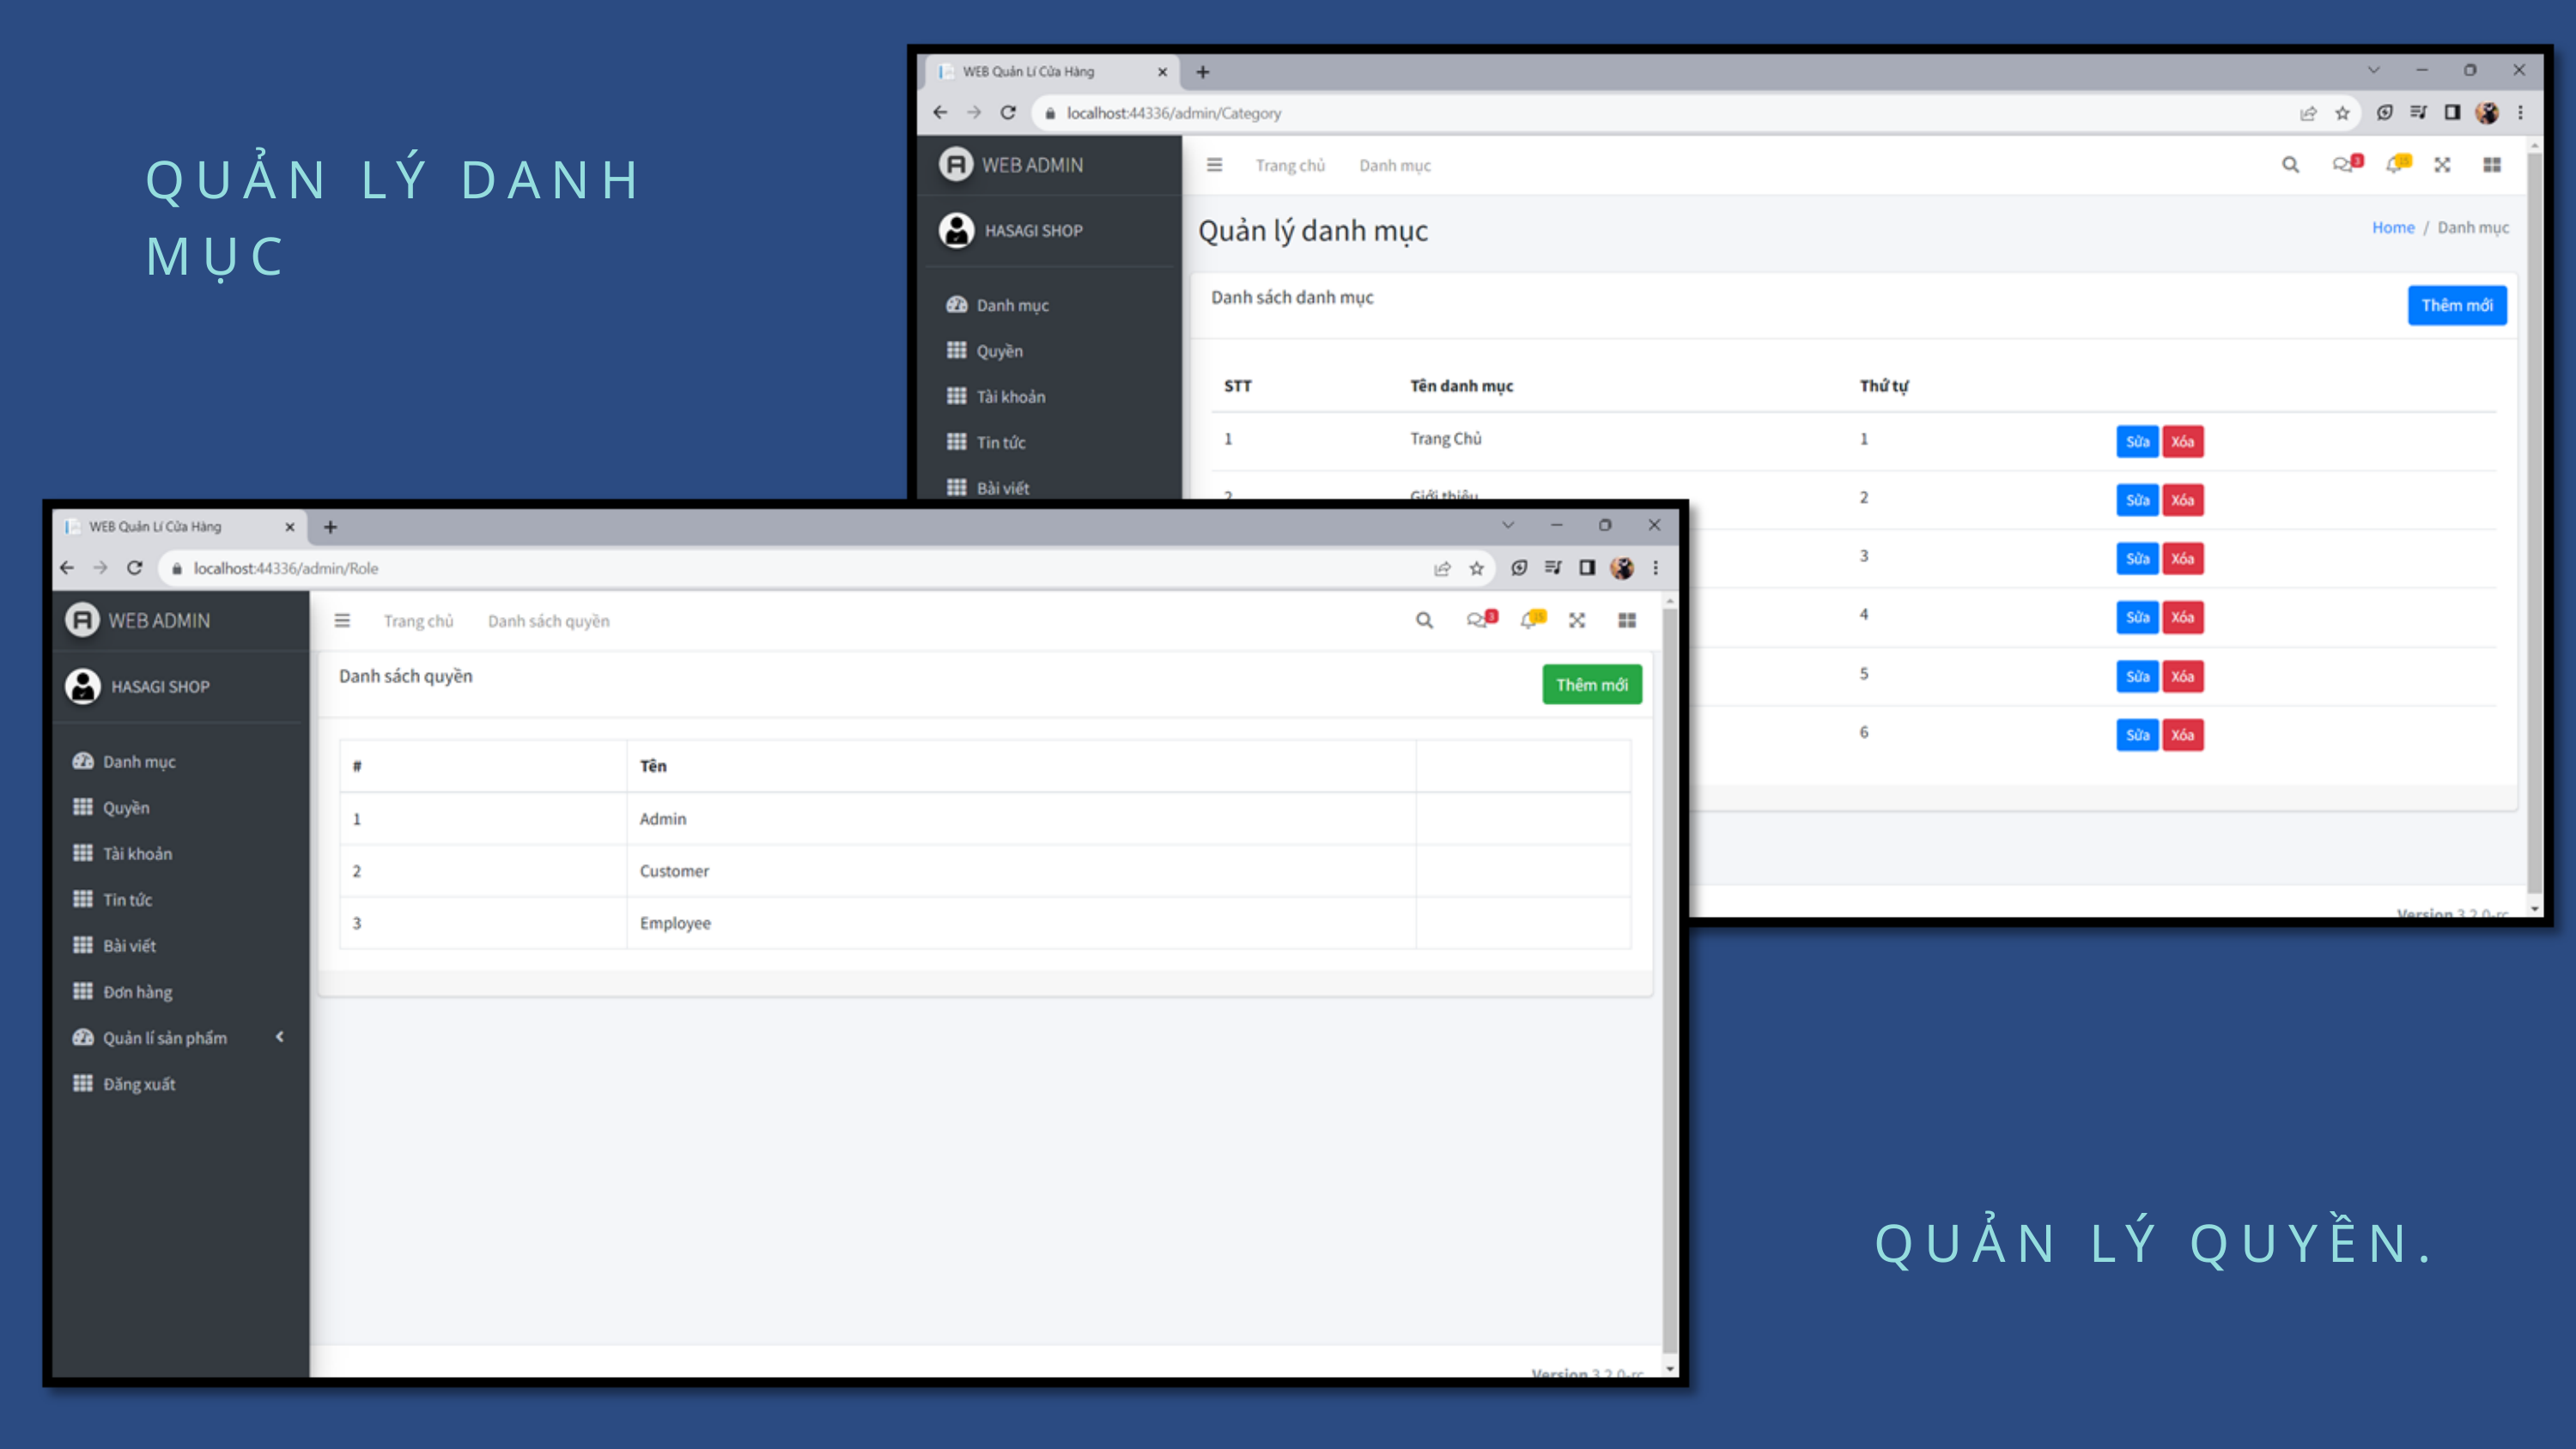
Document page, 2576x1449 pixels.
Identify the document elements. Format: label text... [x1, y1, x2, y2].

text_box QUẢN LÝ DANH MỤC [144, 132, 775, 286]
text_box [36, 493, 1711, 1410]
text_box QUẢN LÝ QUYỀN. [1874, 1196, 2504, 1273]
text_box [901, 38, 2576, 949]
